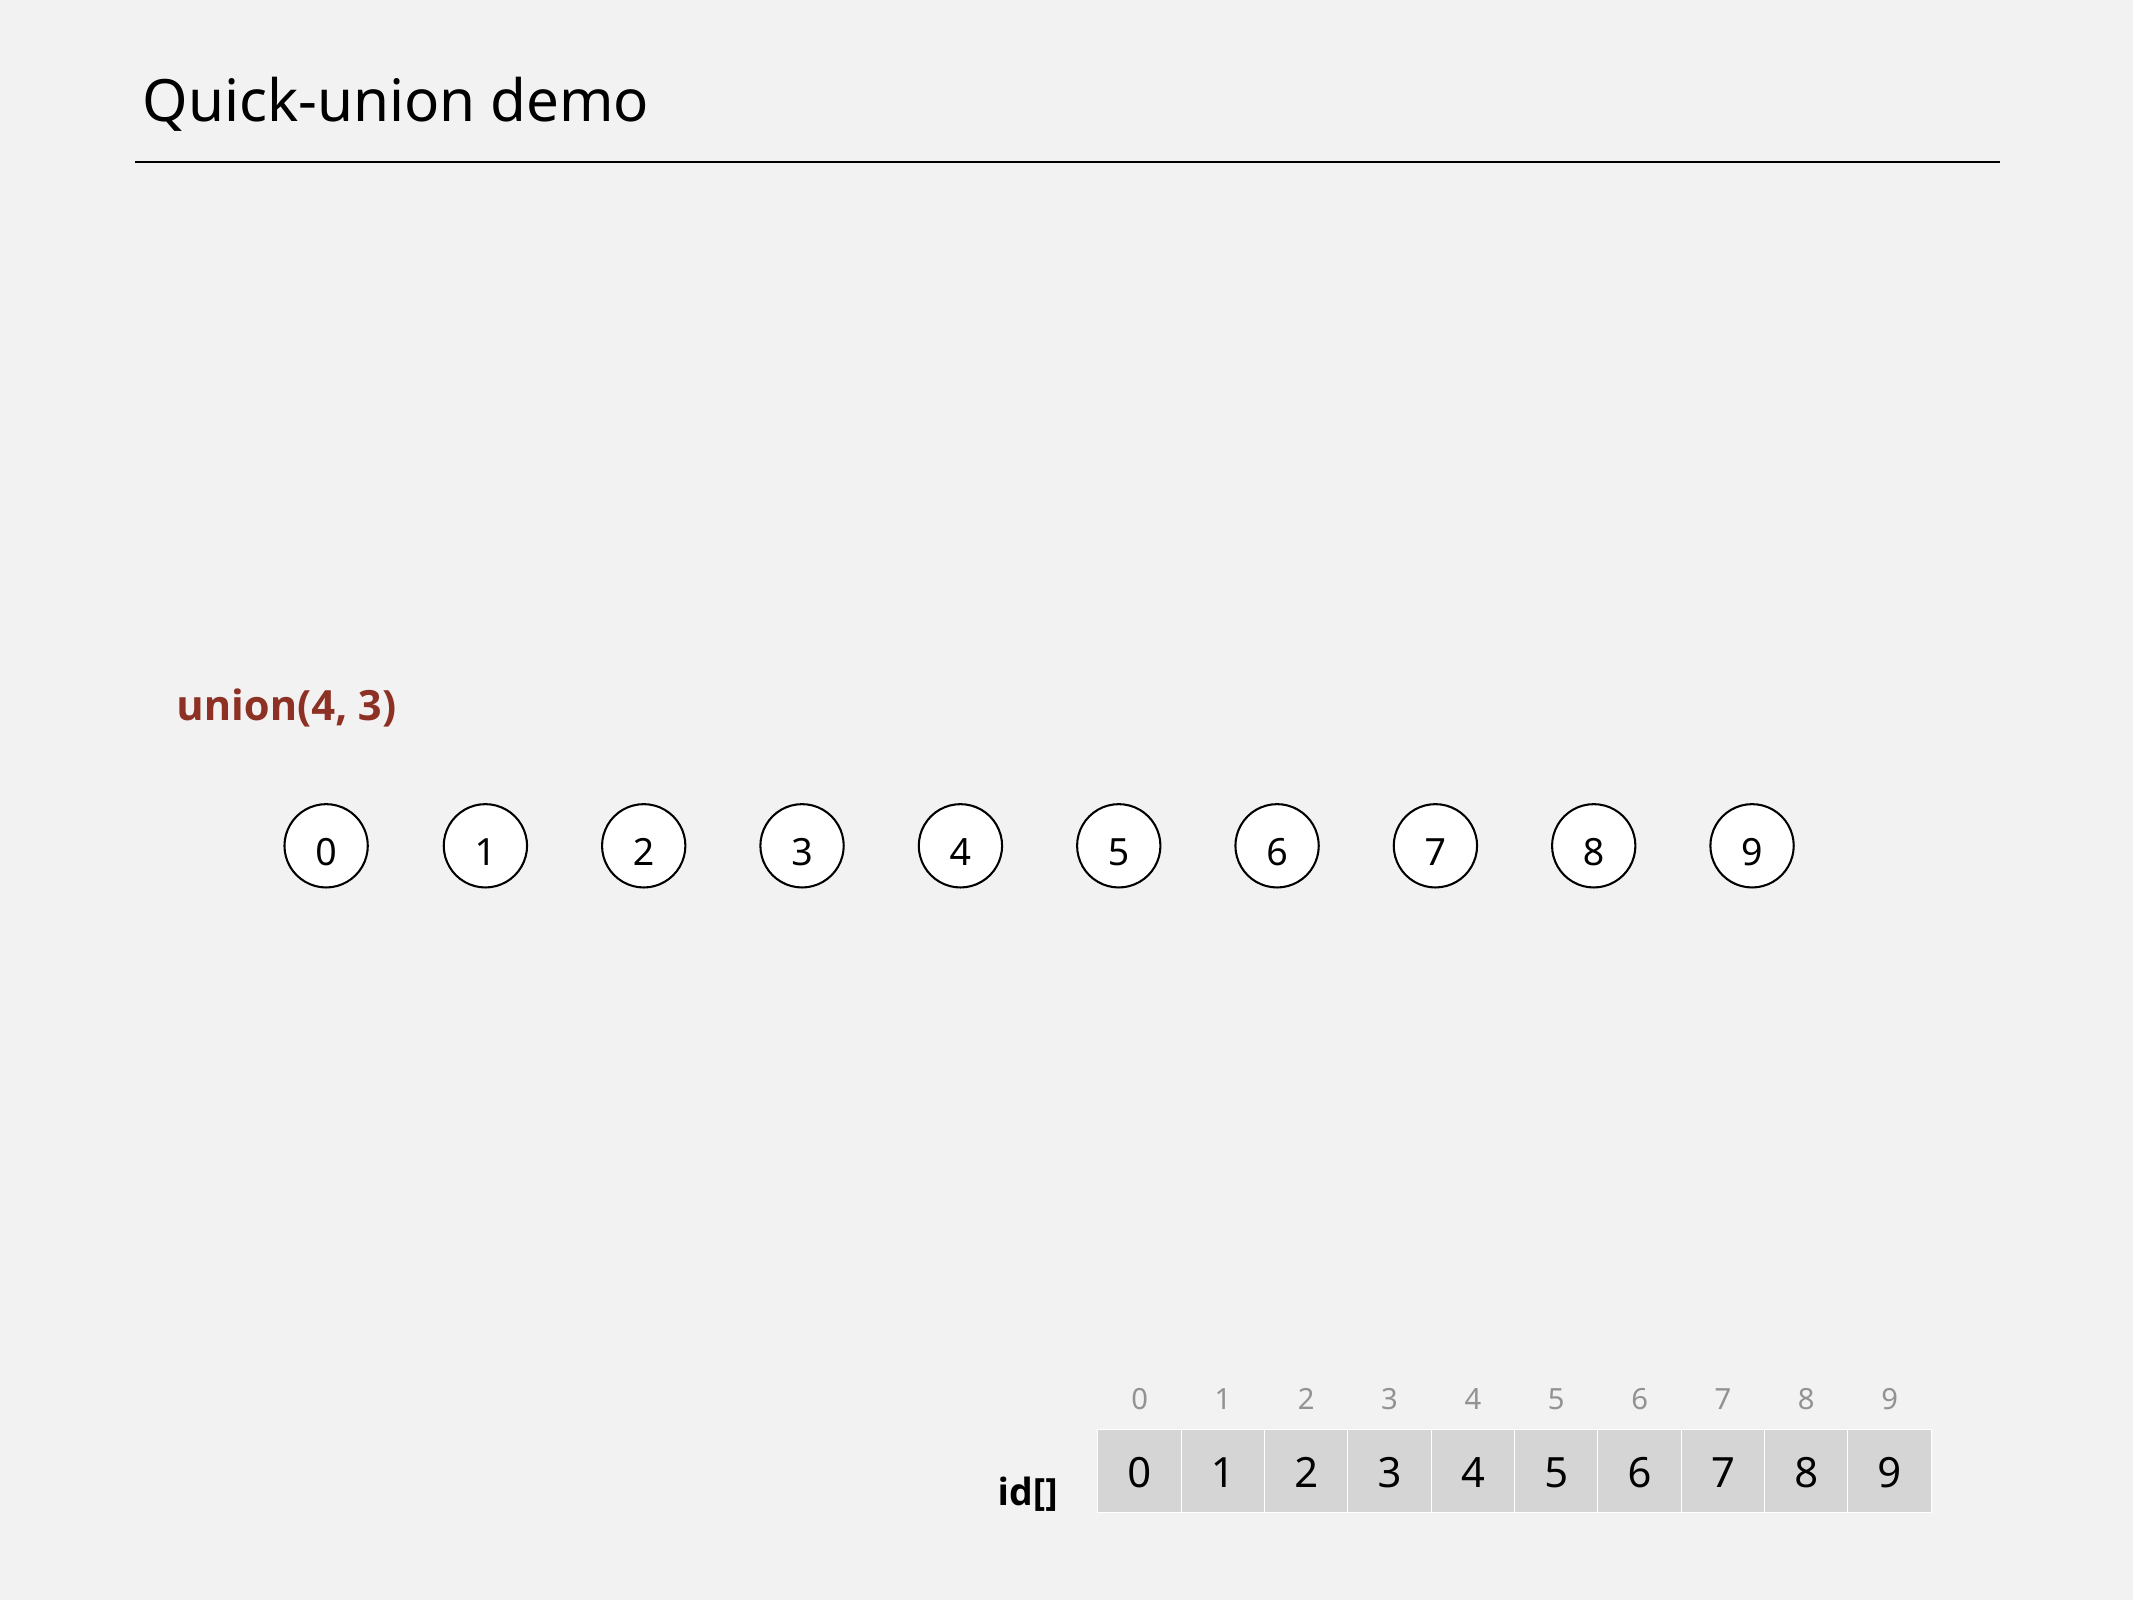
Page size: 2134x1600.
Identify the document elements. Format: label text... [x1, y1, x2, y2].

text_box 1 [443, 804, 528, 888]
text_box 8 [1552, 804, 1636, 888]
text_box 5 [1077, 804, 1161, 888]
text_box 2 [602, 804, 686, 888]
text_box 3 [760, 804, 844, 888]
text_box 4 [918, 804, 1003, 888]
text_box 0 [284, 804, 368, 888]
title Quick-union demo [132, 0, 2001, 134]
text_box union(4, 3) [158, 645, 415, 738]
text_box 9 [1710, 804, 1794, 888]
text_box 6 [1235, 804, 1319, 888]
text_box 7 [1393, 804, 1478, 888]
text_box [980, 1366, 1932, 1513]
